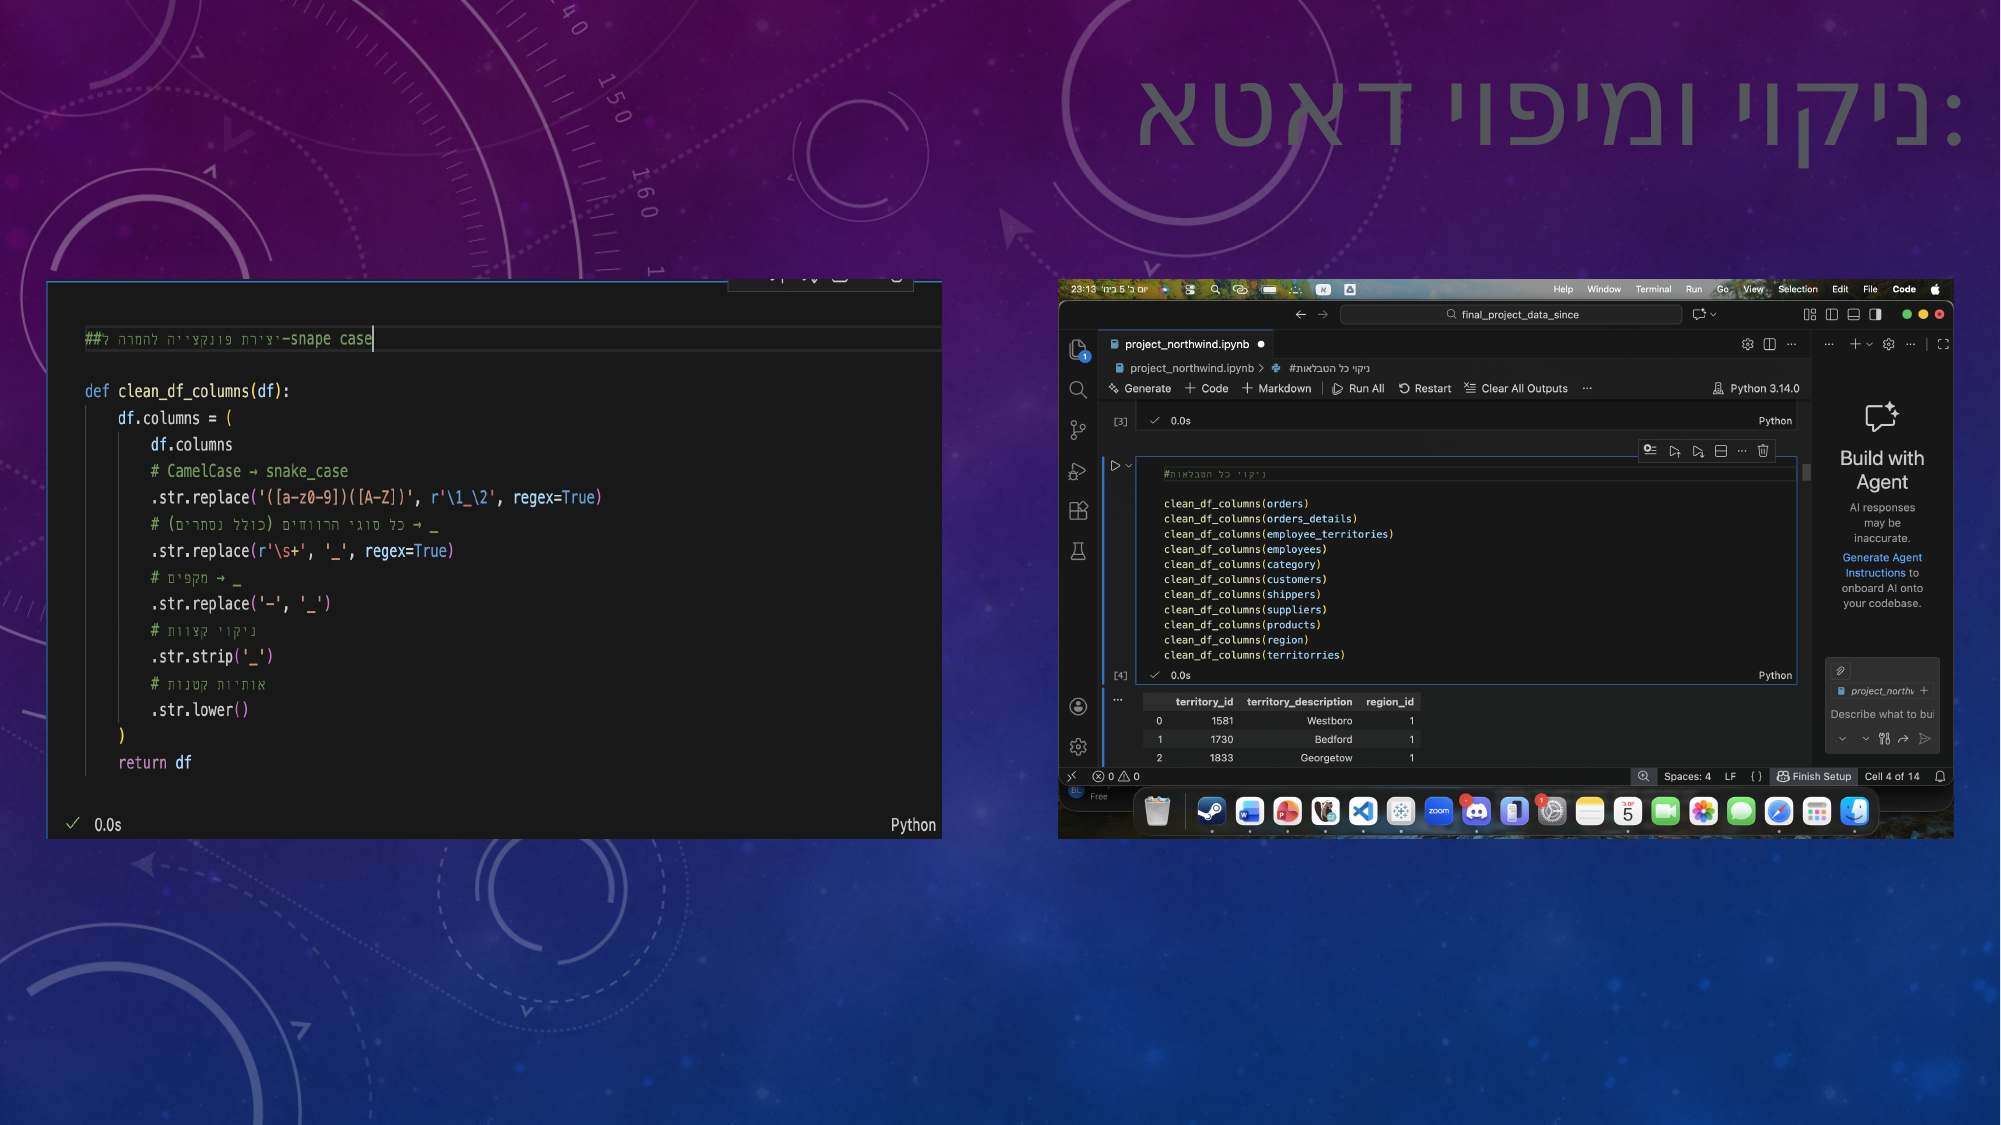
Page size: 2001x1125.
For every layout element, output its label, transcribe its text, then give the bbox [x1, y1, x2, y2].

picture [0, 0, 2001, 1125]
text_box ניקוי ומיפוי דאטא: [1115, 25, 1985, 176]
